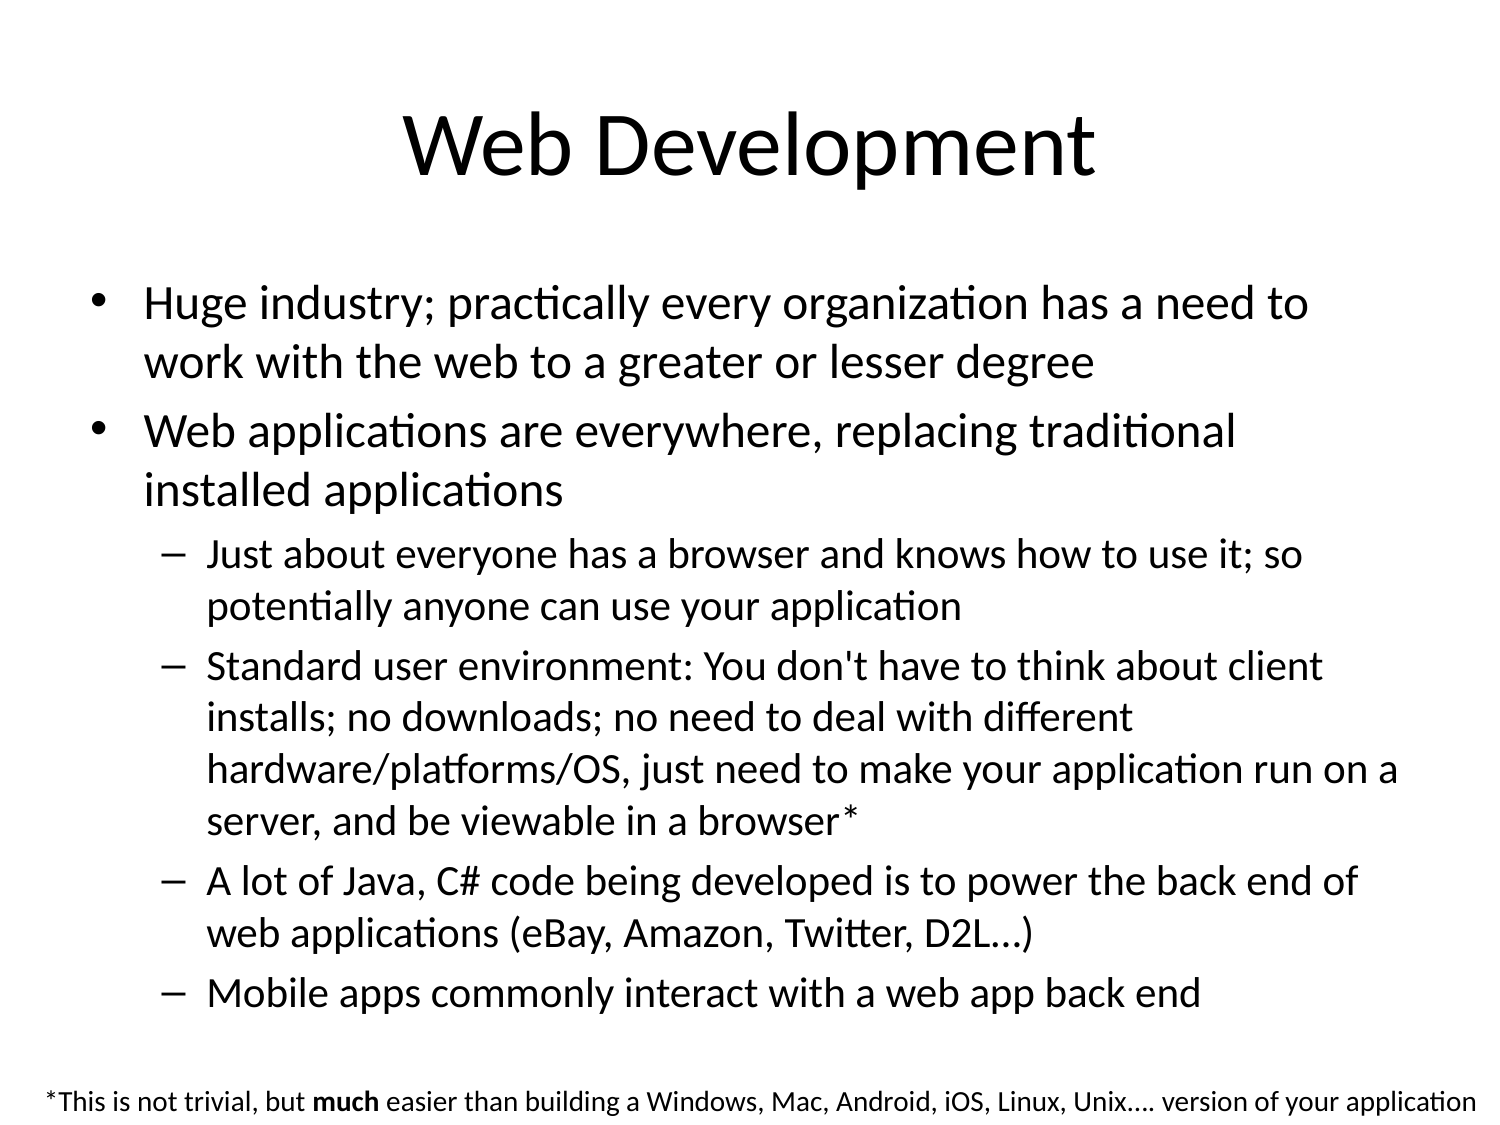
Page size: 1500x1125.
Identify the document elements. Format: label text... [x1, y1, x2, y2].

text_box *This is not trivial, but much easier than building a Windows, Mac, Android, iOS, Linux, Unix…. version of your application [28, 1074, 1493, 1125]
title Web Development [75, 45, 1425, 233]
list Huge industry; practically every organization has a need to work with the web to a greater or lesser degree Web applications are everywhere, replacing traditional installed applications Just about everyone has a browser and knows how to use it; so potentially anyone can use your application Standard user environment: You don't have to think about client installs; no downloads; no need to deal with different hardware/platforms/OS, just need to make your application run on a server, and be viewable in a browser* A lot of Java, C# code being developed is to power the back end of web applications (eBay, Amazon, Twitter, D2L…) Mobile apps commonly interact with a web app back end [75, 262, 1425, 1042]
